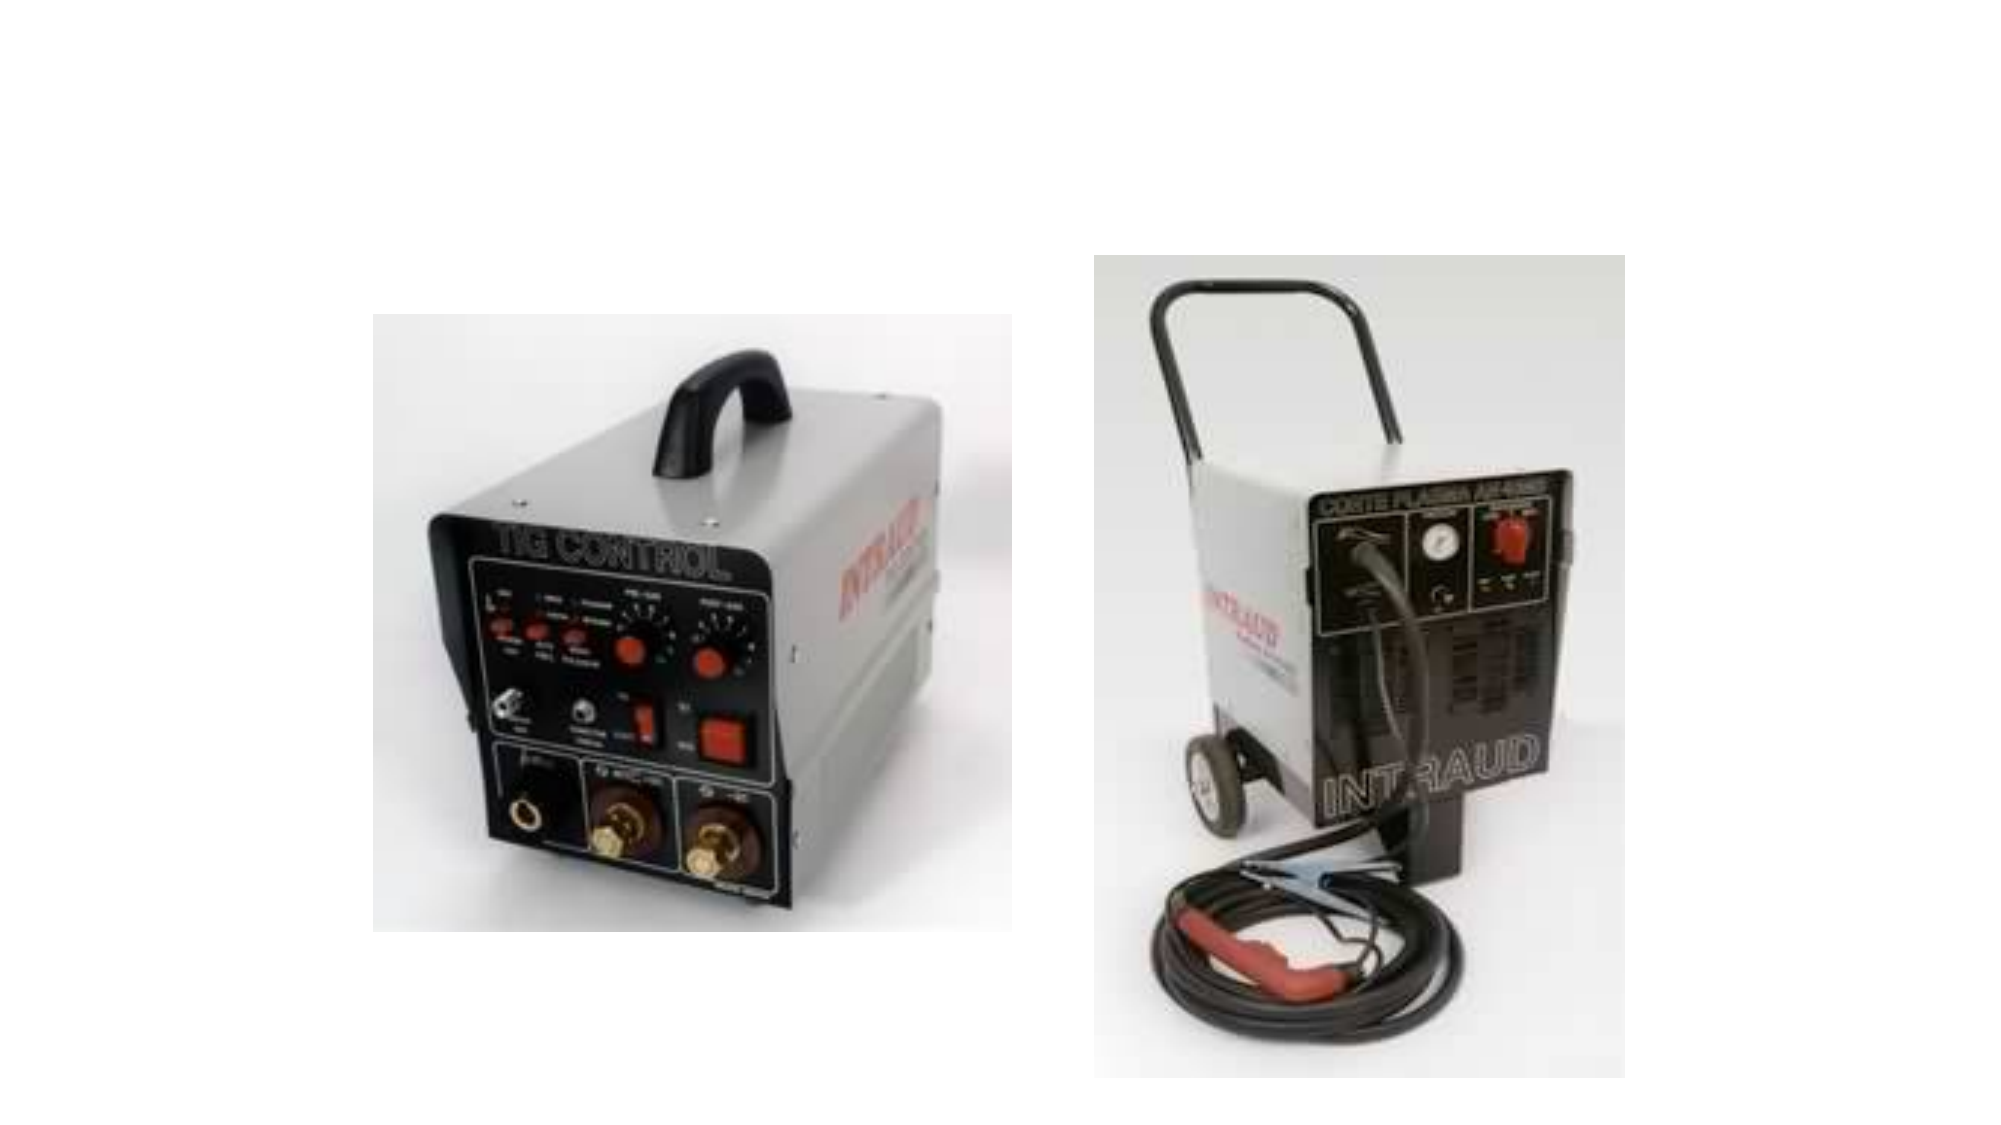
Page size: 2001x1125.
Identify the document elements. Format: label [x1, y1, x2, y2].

picture [373, 314, 1012, 932]
picture [1094, 255, 1625, 1078]
